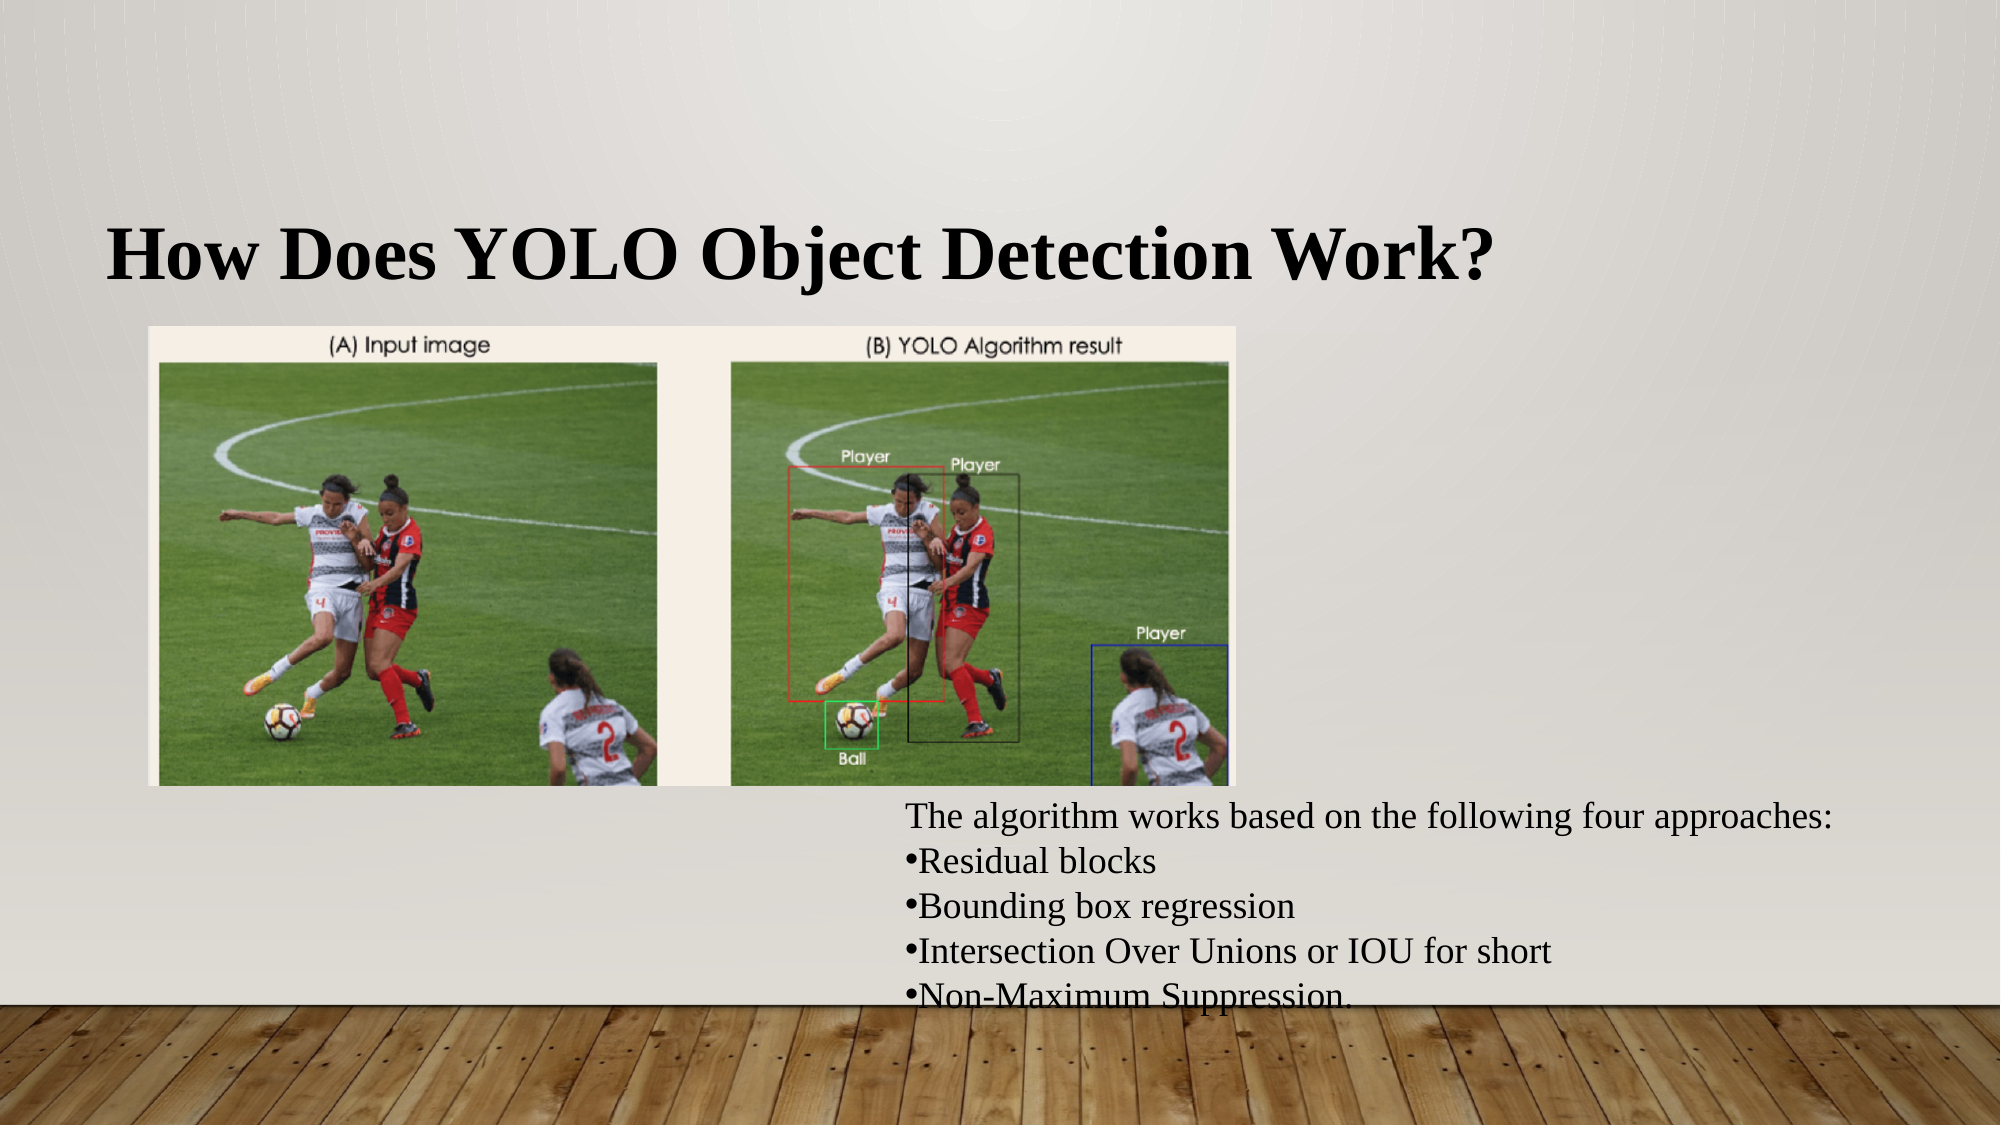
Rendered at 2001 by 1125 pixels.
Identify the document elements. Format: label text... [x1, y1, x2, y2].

text_box How Does YOLO Object Detection Work? [91, 195, 1514, 303]
text_box The algorithm works based on the following four approaches: Residual blocks Bounding box regression Intersection Over Unions or IOU for short Non-Maximum Suppression. [890, 783, 1891, 1024]
picture [0, 1005, 2000, 1125]
picture [147, 326, 1237, 787]
